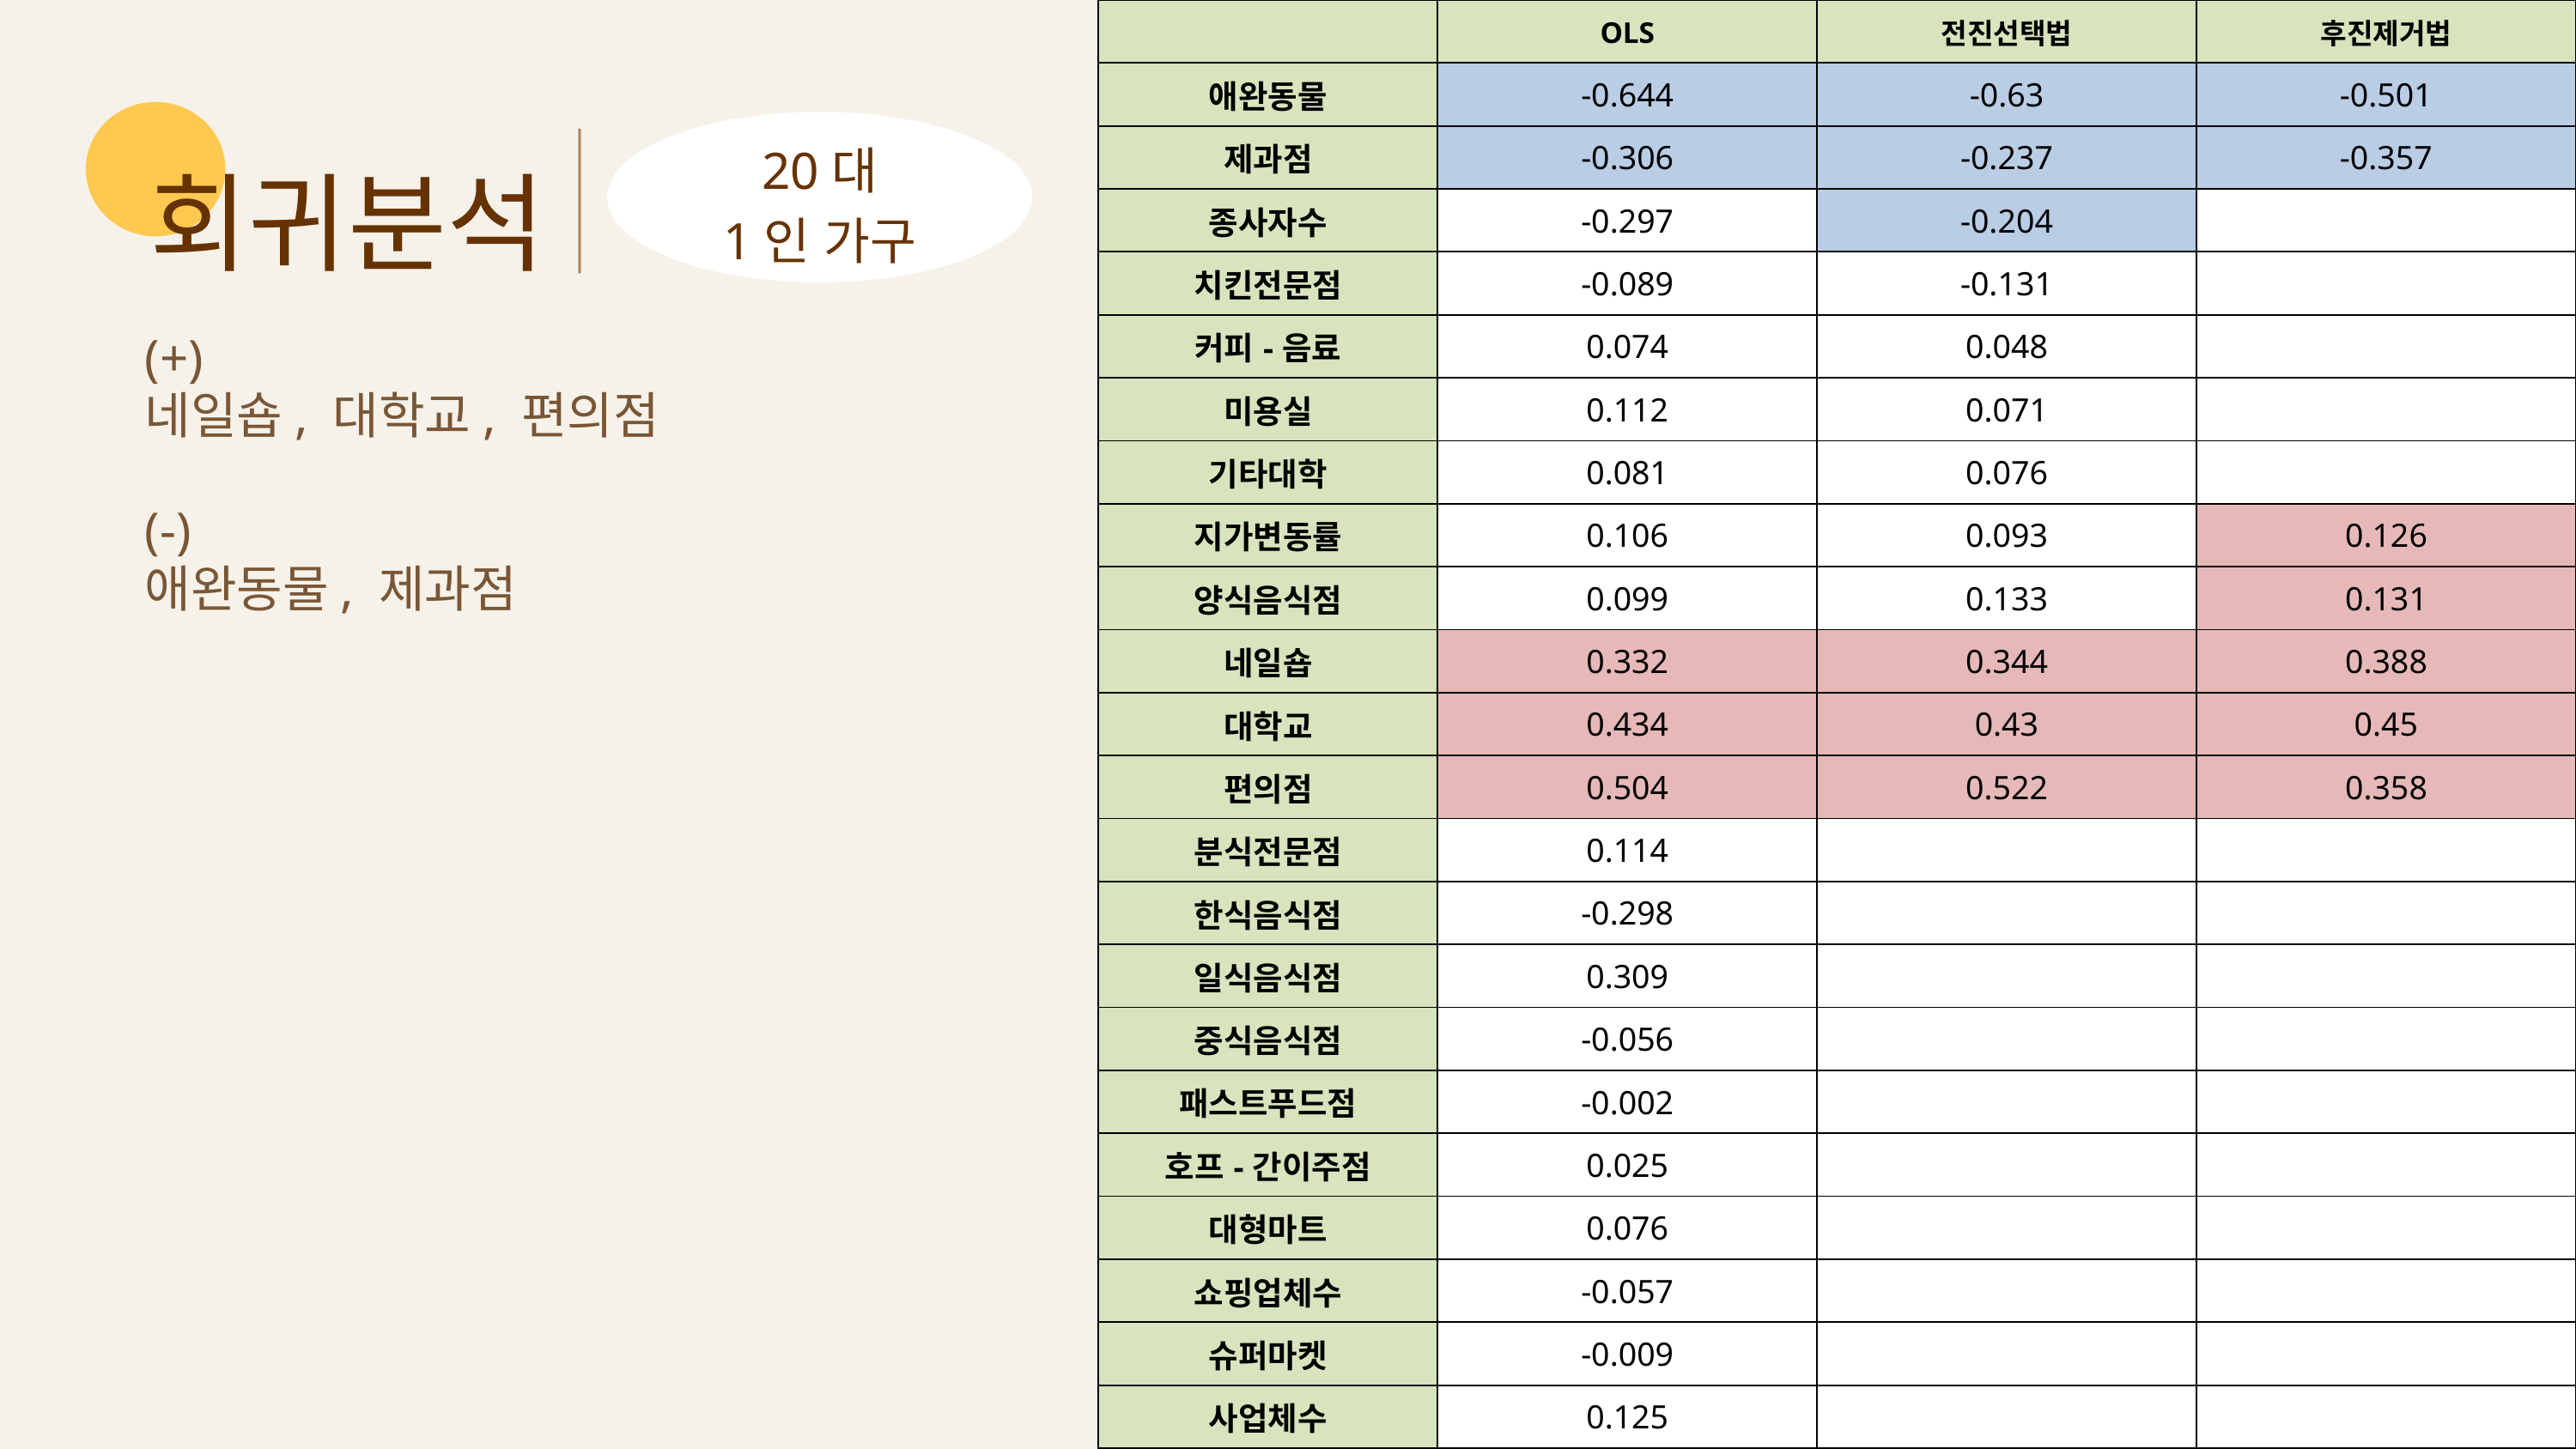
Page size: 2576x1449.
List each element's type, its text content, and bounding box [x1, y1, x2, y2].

table_cell [1818, 945, 2196, 1007]
table_cell 0.093 [1818, 505, 2196, 566]
table_cell -0.297 [1438, 190, 1816, 251]
table_cell 0.344 [1818, 630, 2196, 692]
table_cell [2197, 1323, 2575, 1385]
table_cell 0.43 [1818, 694, 2196, 755]
table_cell -0.357 [2197, 127, 2575, 188]
table_cell 쇼핑업체수 [1099, 1260, 1437, 1321]
table_cell -0.057 [1438, 1260, 1816, 1321]
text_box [85, 101, 1165, 273]
table_cell [2197, 252, 2575, 314]
table_cell 0.504 [1438, 756, 1816, 818]
table_header 후진제거법 [2197, 1, 2575, 62]
table_cell 슈퍼마켓 [1099, 1323, 1437, 1385]
table_cell [2197, 379, 2575, 440]
table_cell [1818, 1323, 2196, 1385]
table_cell -0.131 [1818, 252, 2196, 314]
table_cell [1818, 1134, 2196, 1196]
table_cell 0.048 [1818, 316, 2196, 377]
table_cell 0.388 [2197, 630, 2575, 692]
table_cell -0.089 [1438, 252, 1816, 314]
table_cell [2197, 1197, 2575, 1258]
table_cell 중식음식점 [1099, 1008, 1437, 1070]
table_cell -0.237 [1818, 127, 2196, 188]
table_cell [1818, 1386, 2196, 1447]
table_cell 커피-음료 [1099, 316, 1437, 377]
table_cell [2197, 945, 2575, 1007]
table_cell [1818, 1197, 2196, 1258]
table_cell 0.099 [1438, 567, 1816, 629]
table_cell 지가변동률 [1099, 505, 1437, 566]
table_cell [2197, 1386, 2575, 1447]
table_cell 한식음식점 [1099, 882, 1437, 943]
table_cell 0.112 [1438, 379, 1816, 440]
table_cell 0.125 [1438, 1386, 1816, 1447]
table_cell 0.131 [2197, 567, 2575, 629]
table_cell 대학교 [1099, 694, 1437, 755]
table_cell 0.076 [1438, 1197, 1816, 1258]
table_cell 0.309 [1438, 945, 1816, 1007]
table_cell [2197, 819, 2575, 881]
table_header OLS [1438, 1, 1816, 62]
table_cell 0.106 [1438, 505, 1816, 566]
table_cell 미용실 [1099, 379, 1437, 440]
table_cell [2197, 1134, 2575, 1196]
table_cell 0.133 [1818, 567, 2196, 629]
table_cell [2197, 190, 2575, 251]
table_cell [2197, 441, 2575, 503]
table_cell 편의점 [1099, 756, 1437, 818]
table_cell 애완동물 [1099, 64, 1437, 125]
table_cell 대형마트 [1099, 1197, 1437, 1258]
table_cell 양식음식점 [1099, 567, 1437, 629]
table_cell 0.074 [1438, 316, 1816, 377]
table_cell 종사자수 [1168, 190, 1437, 251]
table_cell 기타대학 [1099, 441, 1437, 503]
table_cell 0.45 [2197, 694, 2575, 755]
table_cell 0.114 [1438, 819, 1816, 881]
table_cell 네일숍 [1099, 630, 1437, 692]
table_cell 0.358 [2197, 756, 2575, 818]
table_cell [2197, 1260, 2575, 1321]
table_cell [1818, 882, 2196, 943]
table_cell 0.025 [1438, 1134, 1816, 1196]
table_cell 치킨전문점 [1099, 252, 1437, 314]
table_cell 0.434 [1438, 694, 1816, 755]
table_cell [2197, 1008, 2575, 1070]
table_cell 0.522 [1818, 756, 2196, 818]
table_header [1099, 1, 1437, 62]
table_cell -0.298 [1438, 882, 1816, 943]
table_cell [1818, 1008, 2196, 1070]
table_cell 패스트푸드점 [1099, 1071, 1437, 1132]
table_cell -0.002 [1438, 1071, 1816, 1132]
table_cell 0.071 [1818, 379, 2196, 440]
table_cell 0.076 [1818, 441, 2196, 503]
table_cell [1818, 1260, 2196, 1321]
table_cell [1818, 1071, 2196, 1132]
table_cell -0.501 [2197, 64, 2575, 125]
table_cell 0.081 [1438, 441, 1816, 503]
table_cell -0.204 [1818, 190, 2196, 251]
table_header 전진선택법 [1818, 1, 2196, 62]
table_cell 제과점 [1168, 127, 1437, 188]
table_cell -0.63 [1818, 64, 2196, 125]
table_cell [2197, 316, 2575, 377]
table_cell [2197, 882, 2575, 943]
table_cell 사업체수 [1099, 1386, 1437, 1447]
table_cell 일식음식점 [1099, 945, 1437, 1007]
table_cell -0.009 [1438, 1323, 1816, 1385]
text_box (+) 네일숍, 대학교, 편의점 (-) 애완동물, 제과점 [144, 328, 1033, 617]
table_cell -0.056 [1438, 1008, 1816, 1070]
table_cell -0.306 [1438, 127, 1816, 188]
table_cell 호프-간이주점 [1099, 1134, 1437, 1196]
table_cell -0.644 [1438, 64, 1816, 125]
table_cell 분식전문점 [1099, 819, 1437, 881]
table_cell [2197, 1071, 2575, 1132]
table_cell 0.126 [2197, 505, 2575, 566]
table_cell [1818, 819, 2196, 881]
table_cell 0.332 [1438, 630, 1816, 692]
